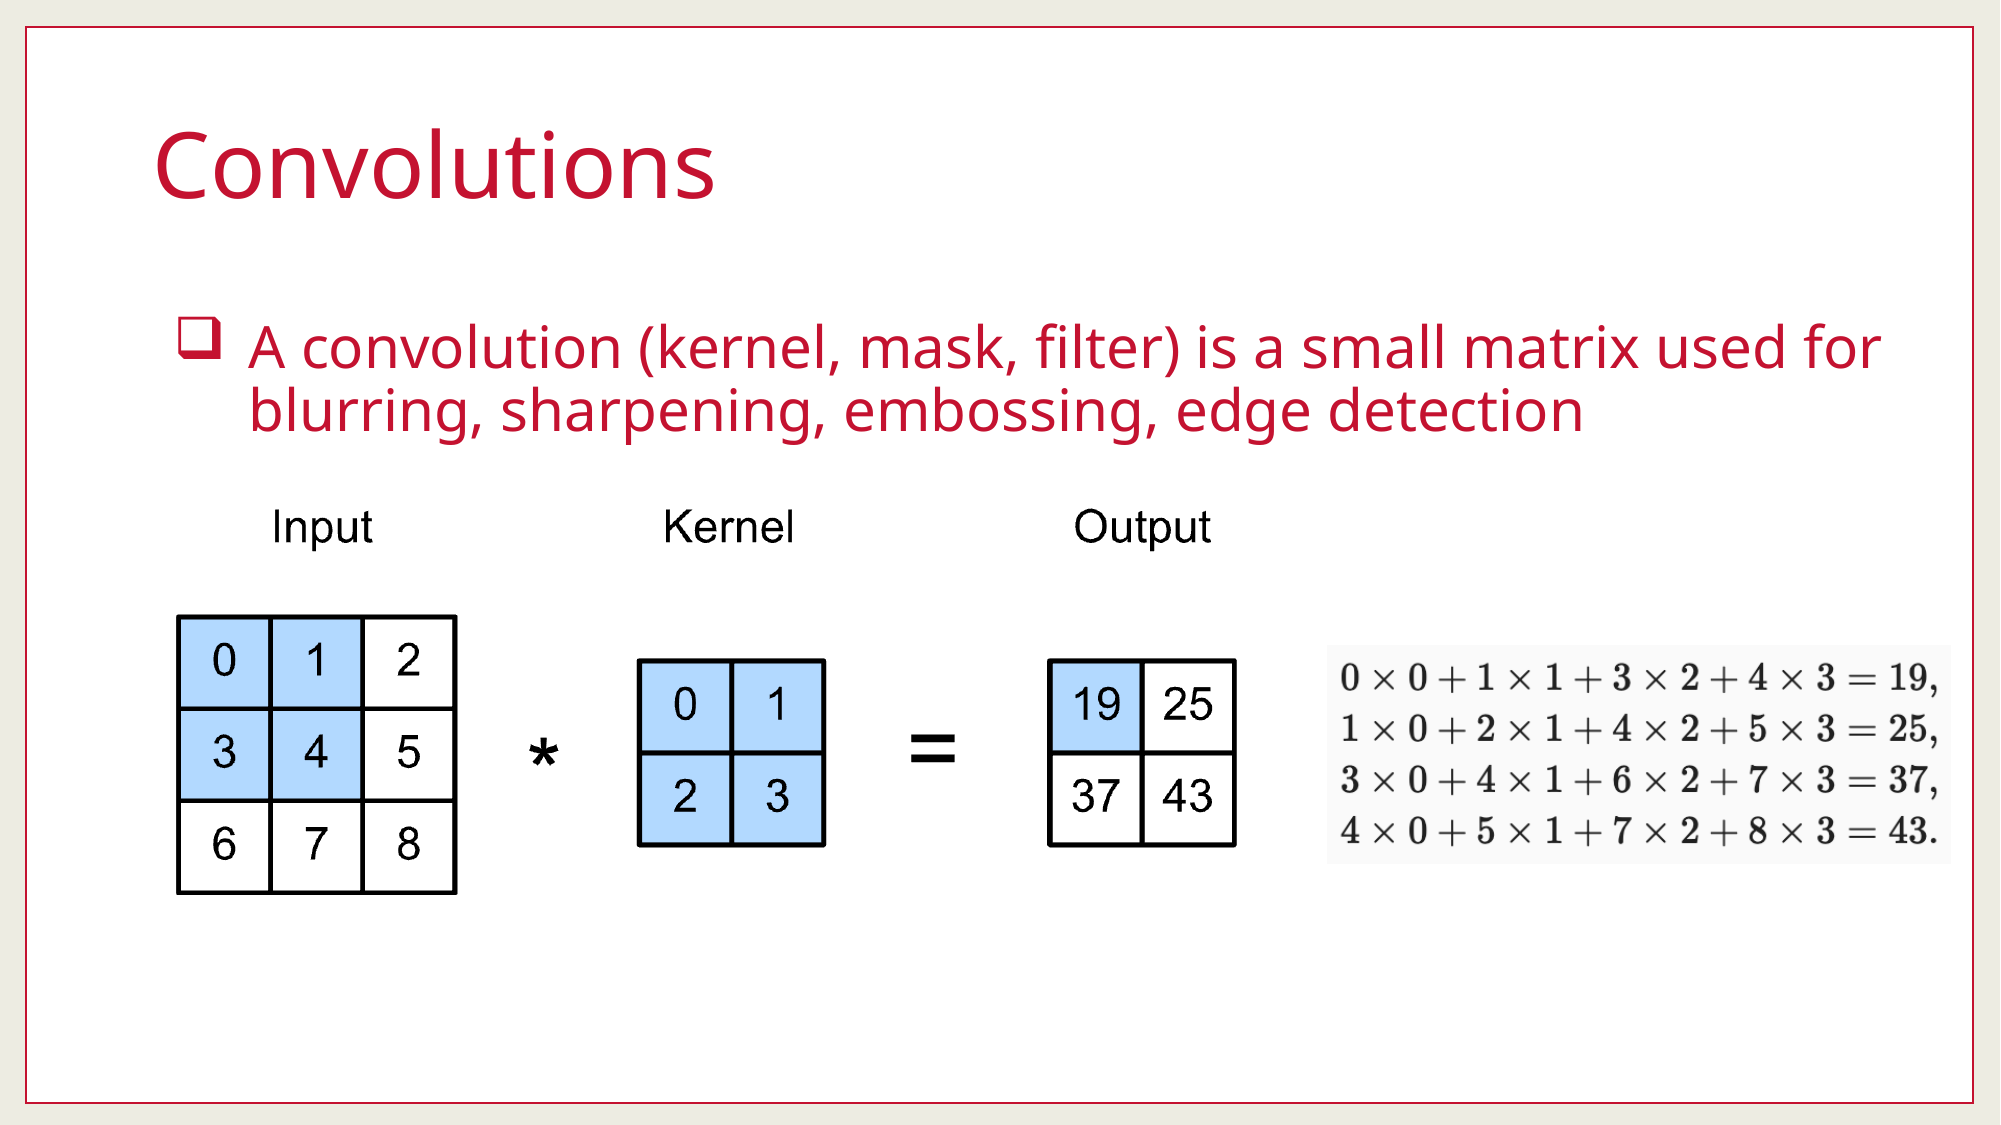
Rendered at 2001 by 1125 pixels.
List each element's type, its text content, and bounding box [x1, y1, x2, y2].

list A convolution (kernel, mask, filter) is a small matrix used for blurring, sharpening, embossing, edge detection [158, 310, 1976, 1125]
picture [1327, 644, 1951, 865]
title Convolutions [137, 59, 1863, 278]
picture [173, 475, 1242, 902]
